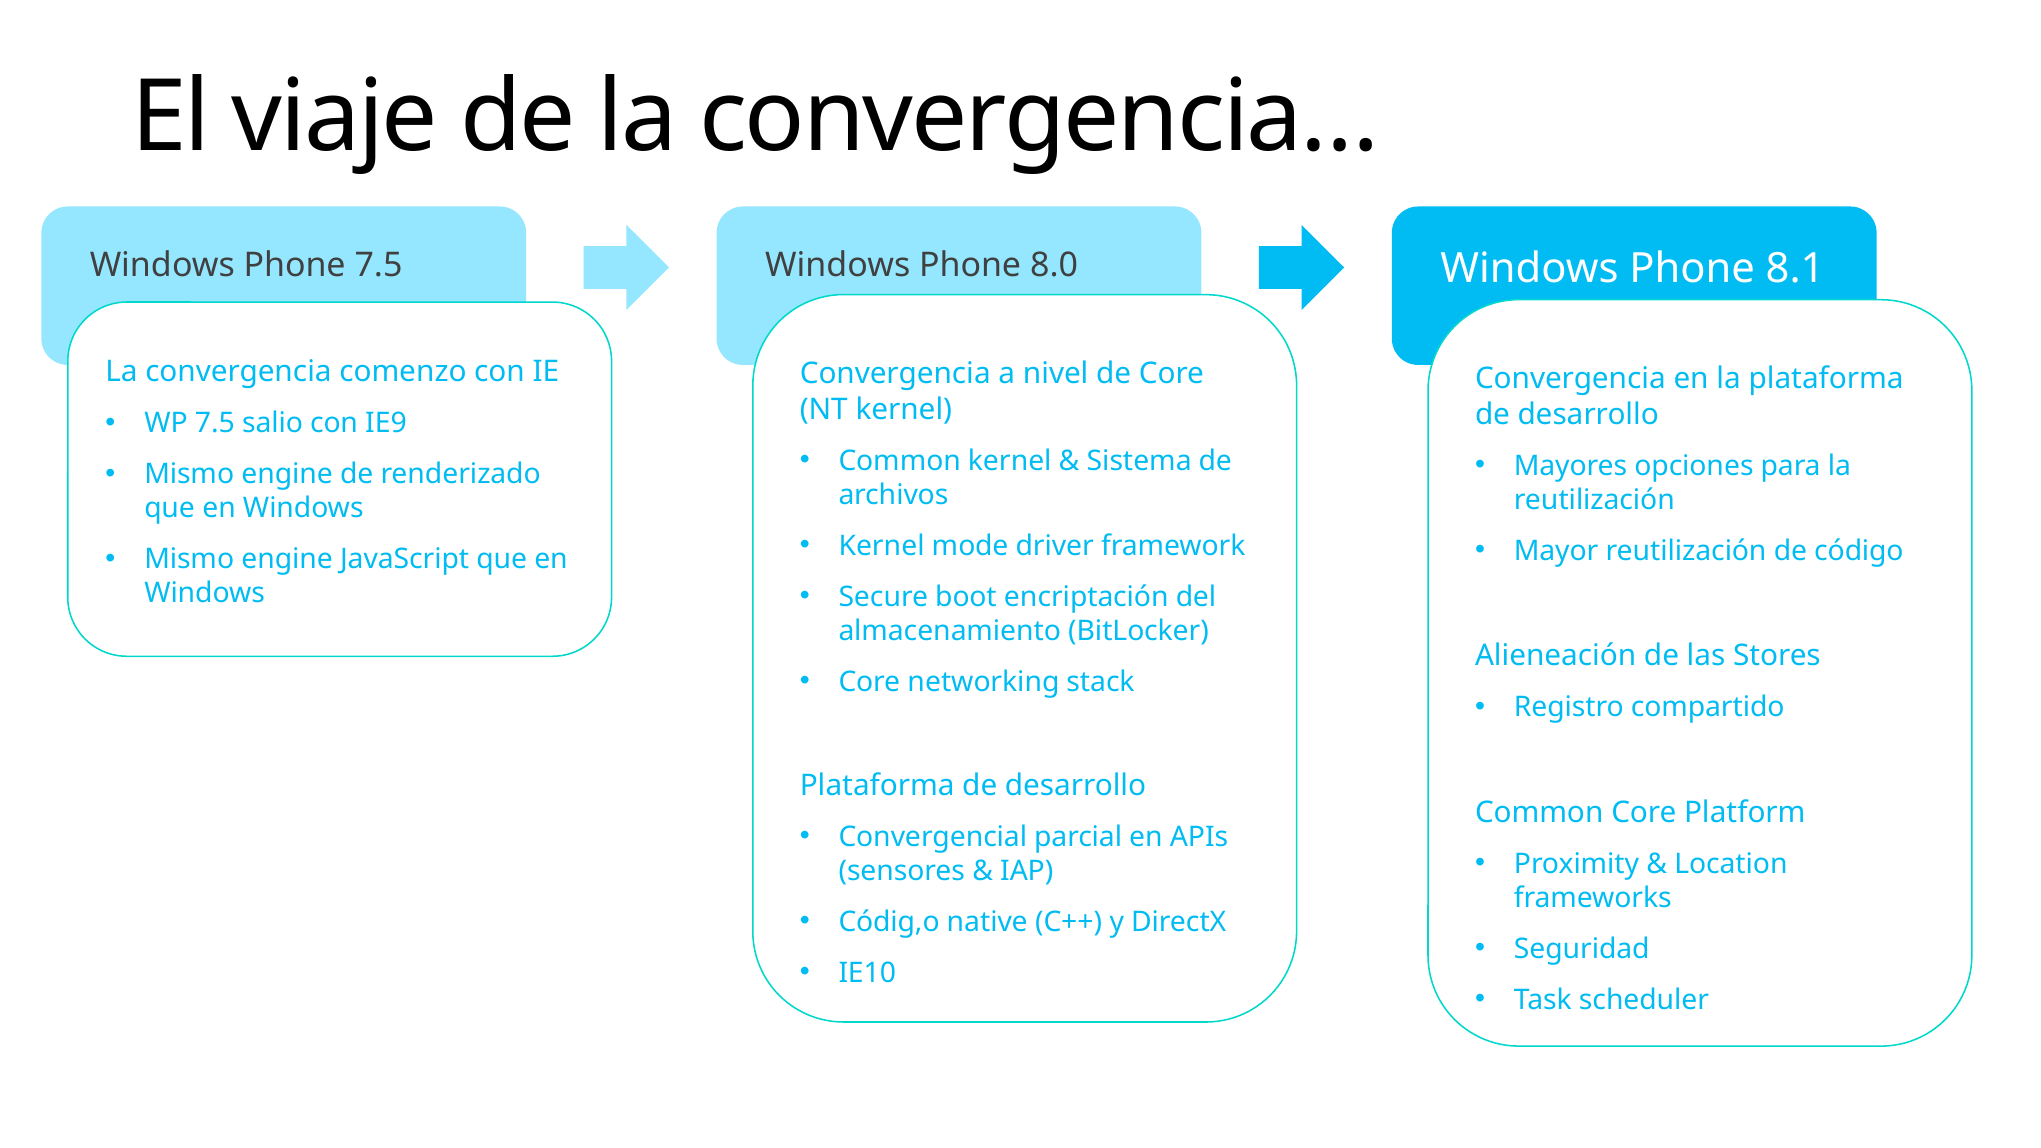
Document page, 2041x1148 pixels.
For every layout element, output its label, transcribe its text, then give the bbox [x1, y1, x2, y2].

text_box [1258, 224, 1345, 311]
text_box Convergencia a nivel de Core (NT kernel) Common kernel & Sistema de archivos Kernel mode driver framework Secure boot encriptación del almacenamiento (BitLocker) Core networking stack Plataforma de desarrollo Convergencial parcial en APIs (sensores & IAP) Códig,o native (C++) y DirectX IE10 [752, 293, 1298, 1023]
text_box Convergencia en la plataforma de desarrollo Mayores opciones para la reutilización Mayor reutilización de código Alieneación de las Stores Registro compartido Common Core Platform Proximity & Location frameworks Seguridad Task scheduler [1427, 298, 1973, 1047]
text_box [582, 224, 670, 311]
text_box Windows Phone 8.1 [1391, 205, 1878, 366]
text_box Windows Phone 7.5 [40, 205, 527, 366]
text_box Windows Phone 8.0 [715, 205, 1203, 366]
title El viaje de la convergencia… [107, 48, 1943, 136]
text_box La convergencia comenzo con IE WP 7.5 salio con IE9 Mismo engine de renderizado que en Windows Mismo engine JavaScript que en Windows [66, 301, 613, 658]
